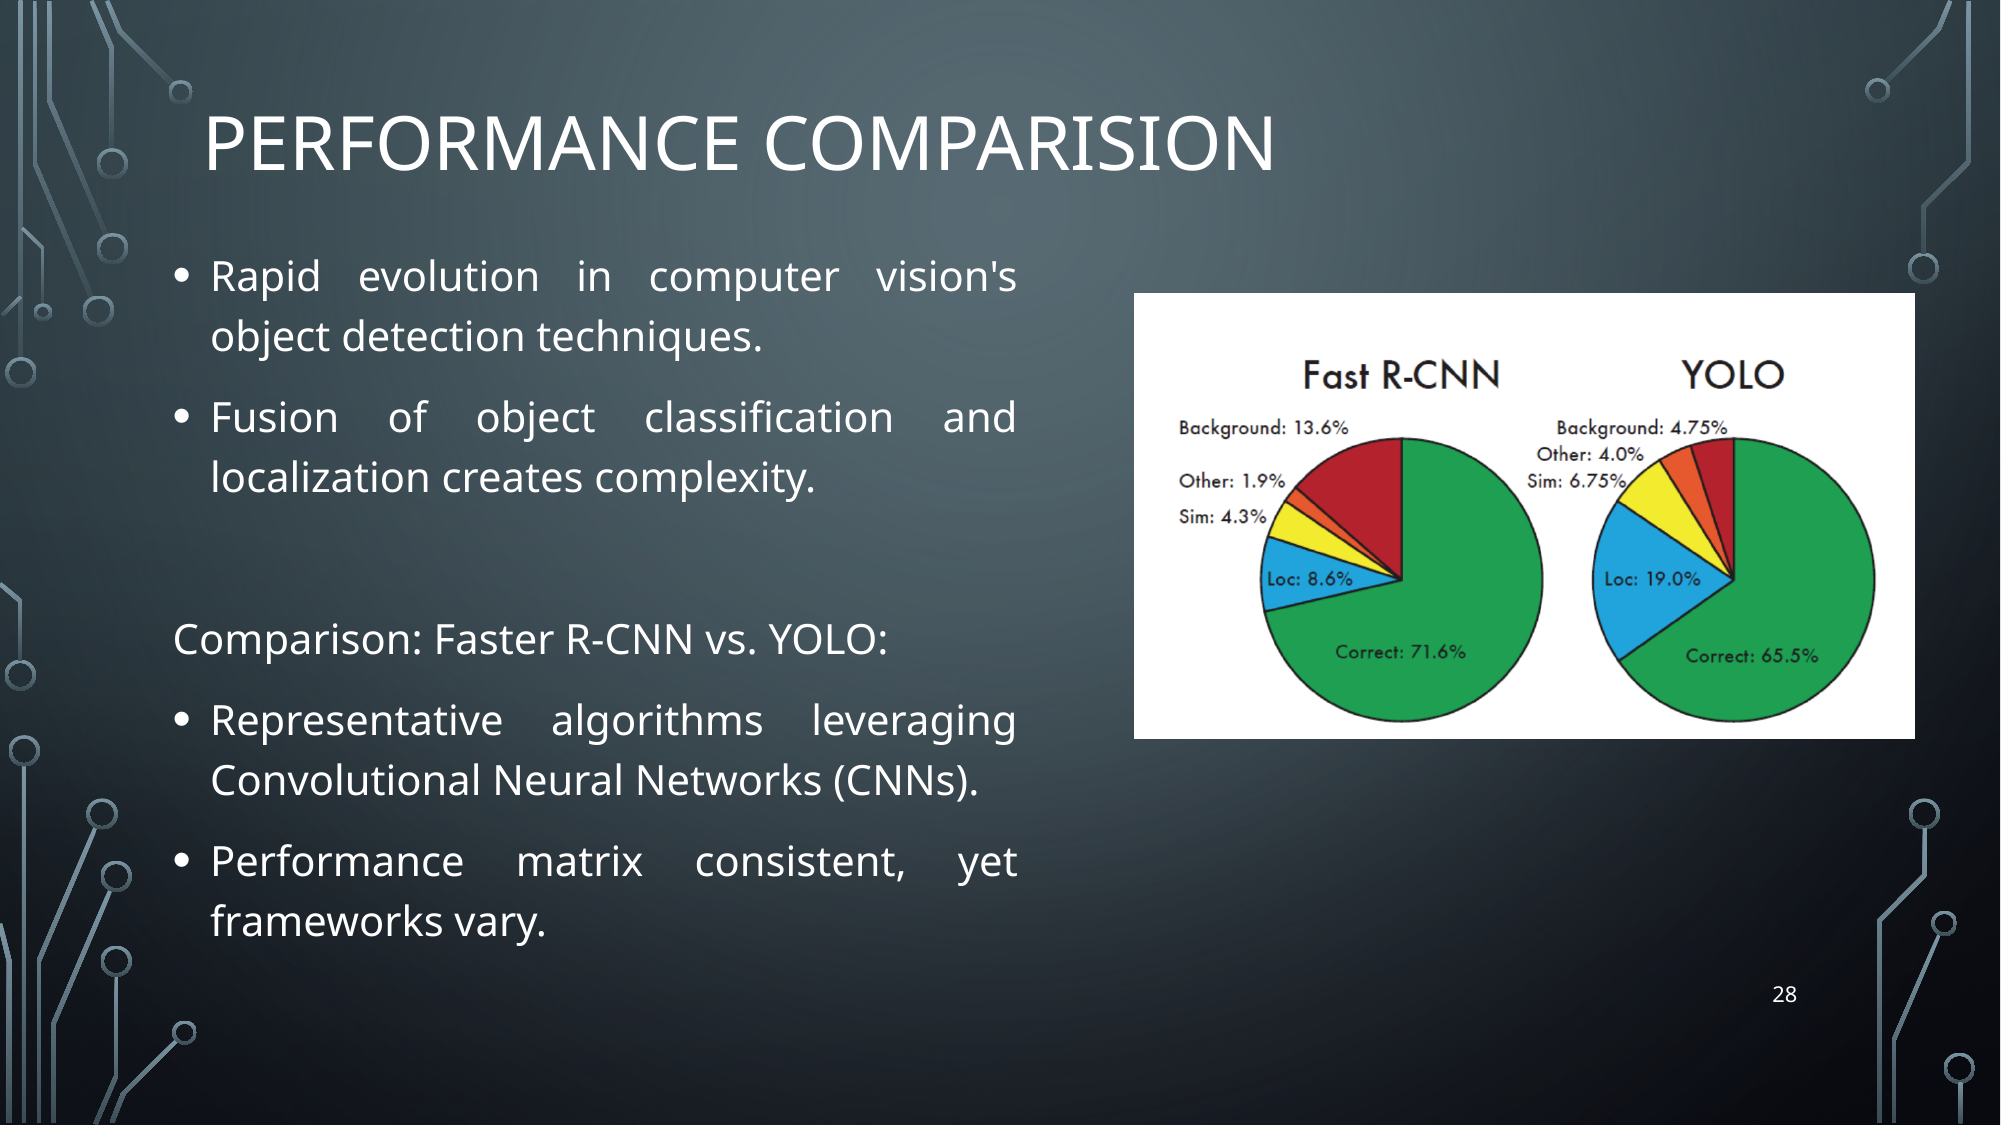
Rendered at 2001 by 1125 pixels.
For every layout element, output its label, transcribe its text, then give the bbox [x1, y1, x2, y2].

list Rapid evolution in computer vision's object detection techniques. Fusion of object classification and localization creates complexity. Comparison: Faster R-CNN vs. YOLO: Representative algorithms leveraging Convolutional Neural Networks (CNNs). Performance matrix consistent, yet frameworks vary. [157, 232, 1033, 1059]
slide_number 28 [1685, 965, 1813, 1025]
title Performance Comparision [187, 87, 1813, 205]
picture [1134, 293, 1915, 739]
